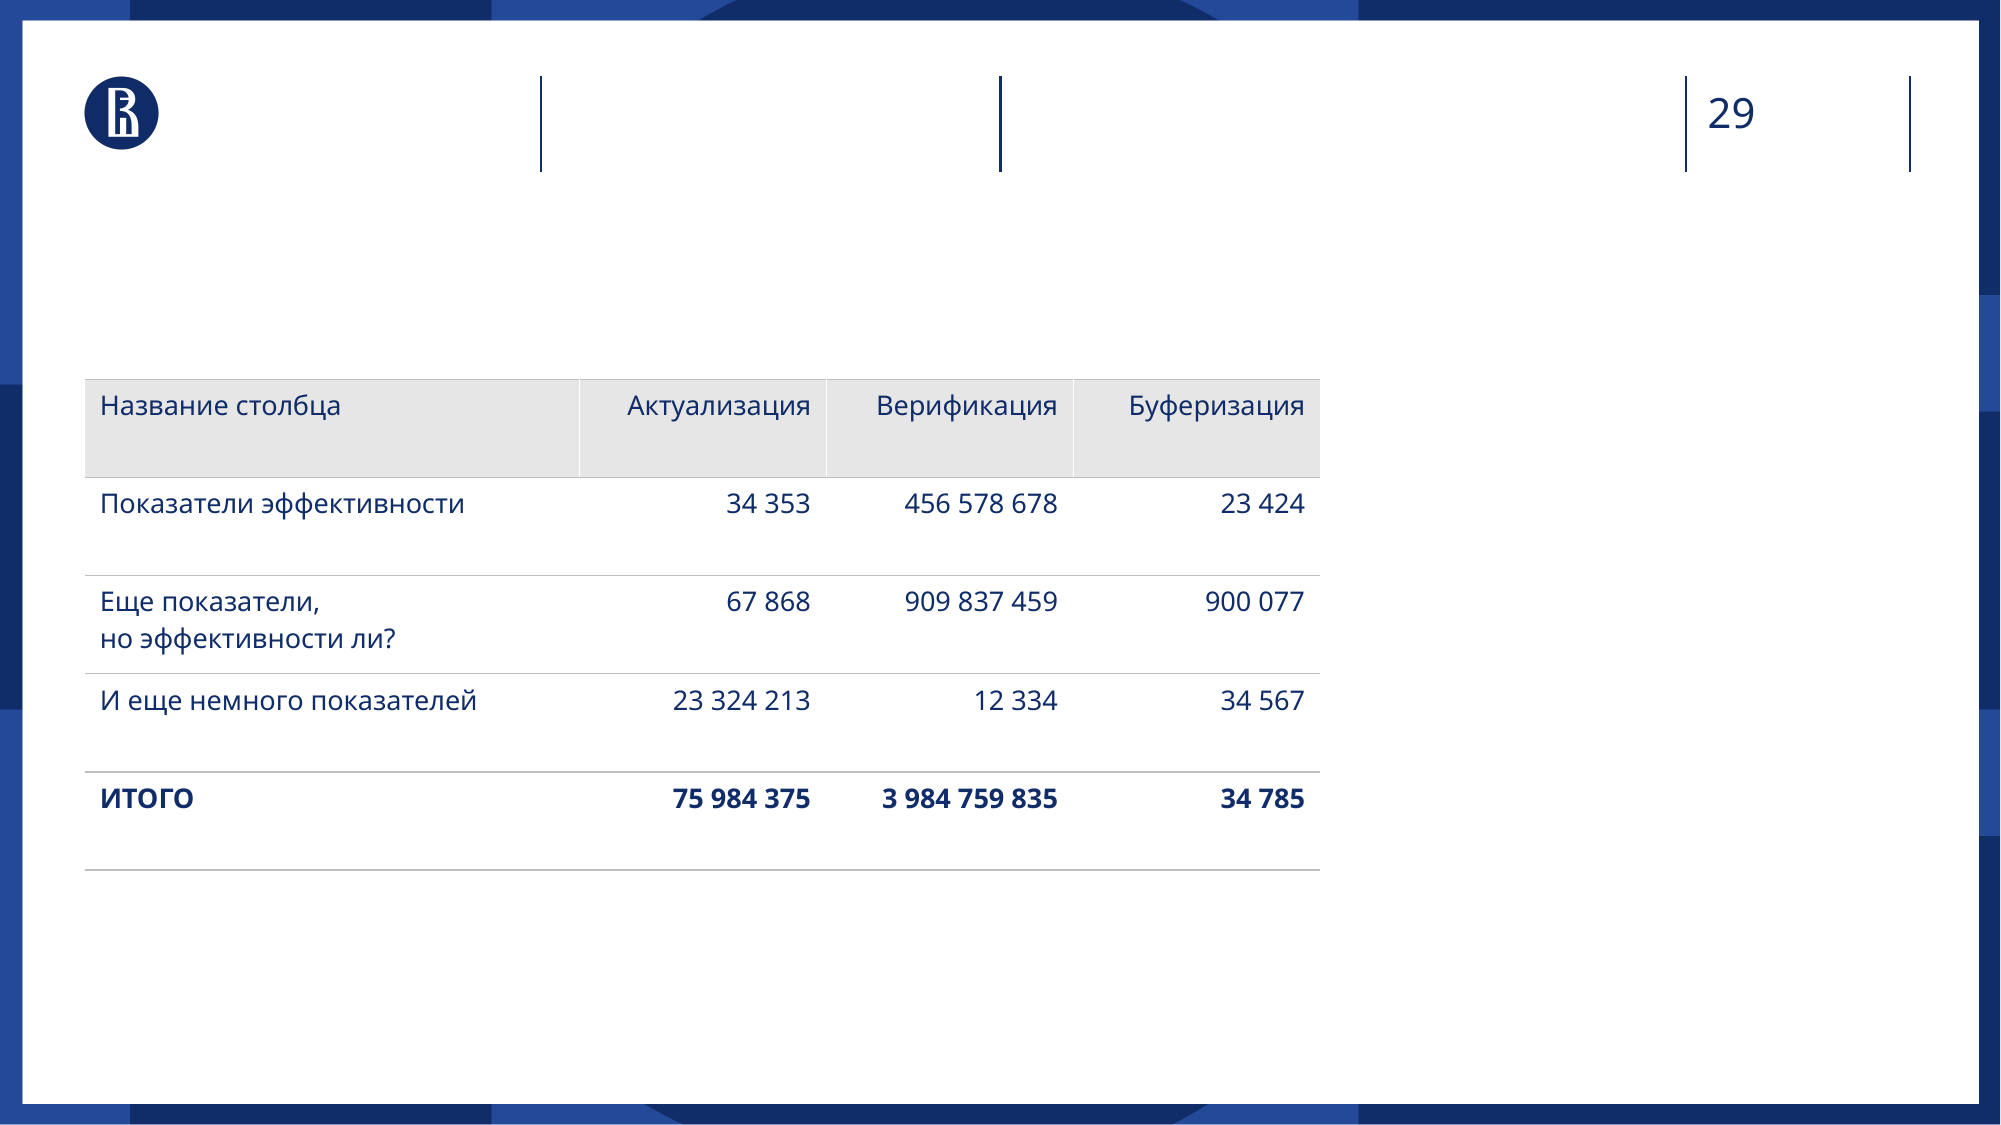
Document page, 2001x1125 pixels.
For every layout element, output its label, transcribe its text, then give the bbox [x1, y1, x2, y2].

table_cell И еще немного показателей [85, 674, 579, 771]
table_cell ИТОГО [85, 773, 579, 869]
table_cell 909 837 459 [827, 576, 1073, 673]
table_cell 34 353 [580, 478, 826, 575]
table_cell 12 334 [827, 674, 1073, 771]
table_cell Еще показатели, но эффективности ли? [85, 576, 579, 673]
table_header Буферизация [1074, 380, 1320, 477]
table_cell 900 077 [1074, 576, 1320, 673]
table_header Актуализация [580, 380, 826, 477]
table_cell 75 984 375 [580, 773, 826, 869]
table_cell 67 868 [580, 576, 826, 673]
table_cell 34 567 [1074, 674, 1320, 771]
table_header Верификация [827, 380, 1073, 477]
table_cell 23 424 [1074, 478, 1320, 575]
table_cell 34 785 [1074, 773, 1320, 869]
picture [0, 0, 2001, 1125]
table_cell 3 984 759 835 [827, 773, 1073, 869]
table_cell 23 324 213 [580, 674, 826, 771]
table_cell 456 578 678 [827, 478, 1073, 575]
table_cell Показатели эффективности [85, 478, 579, 575]
table_header Название столбца [85, 380, 579, 477]
